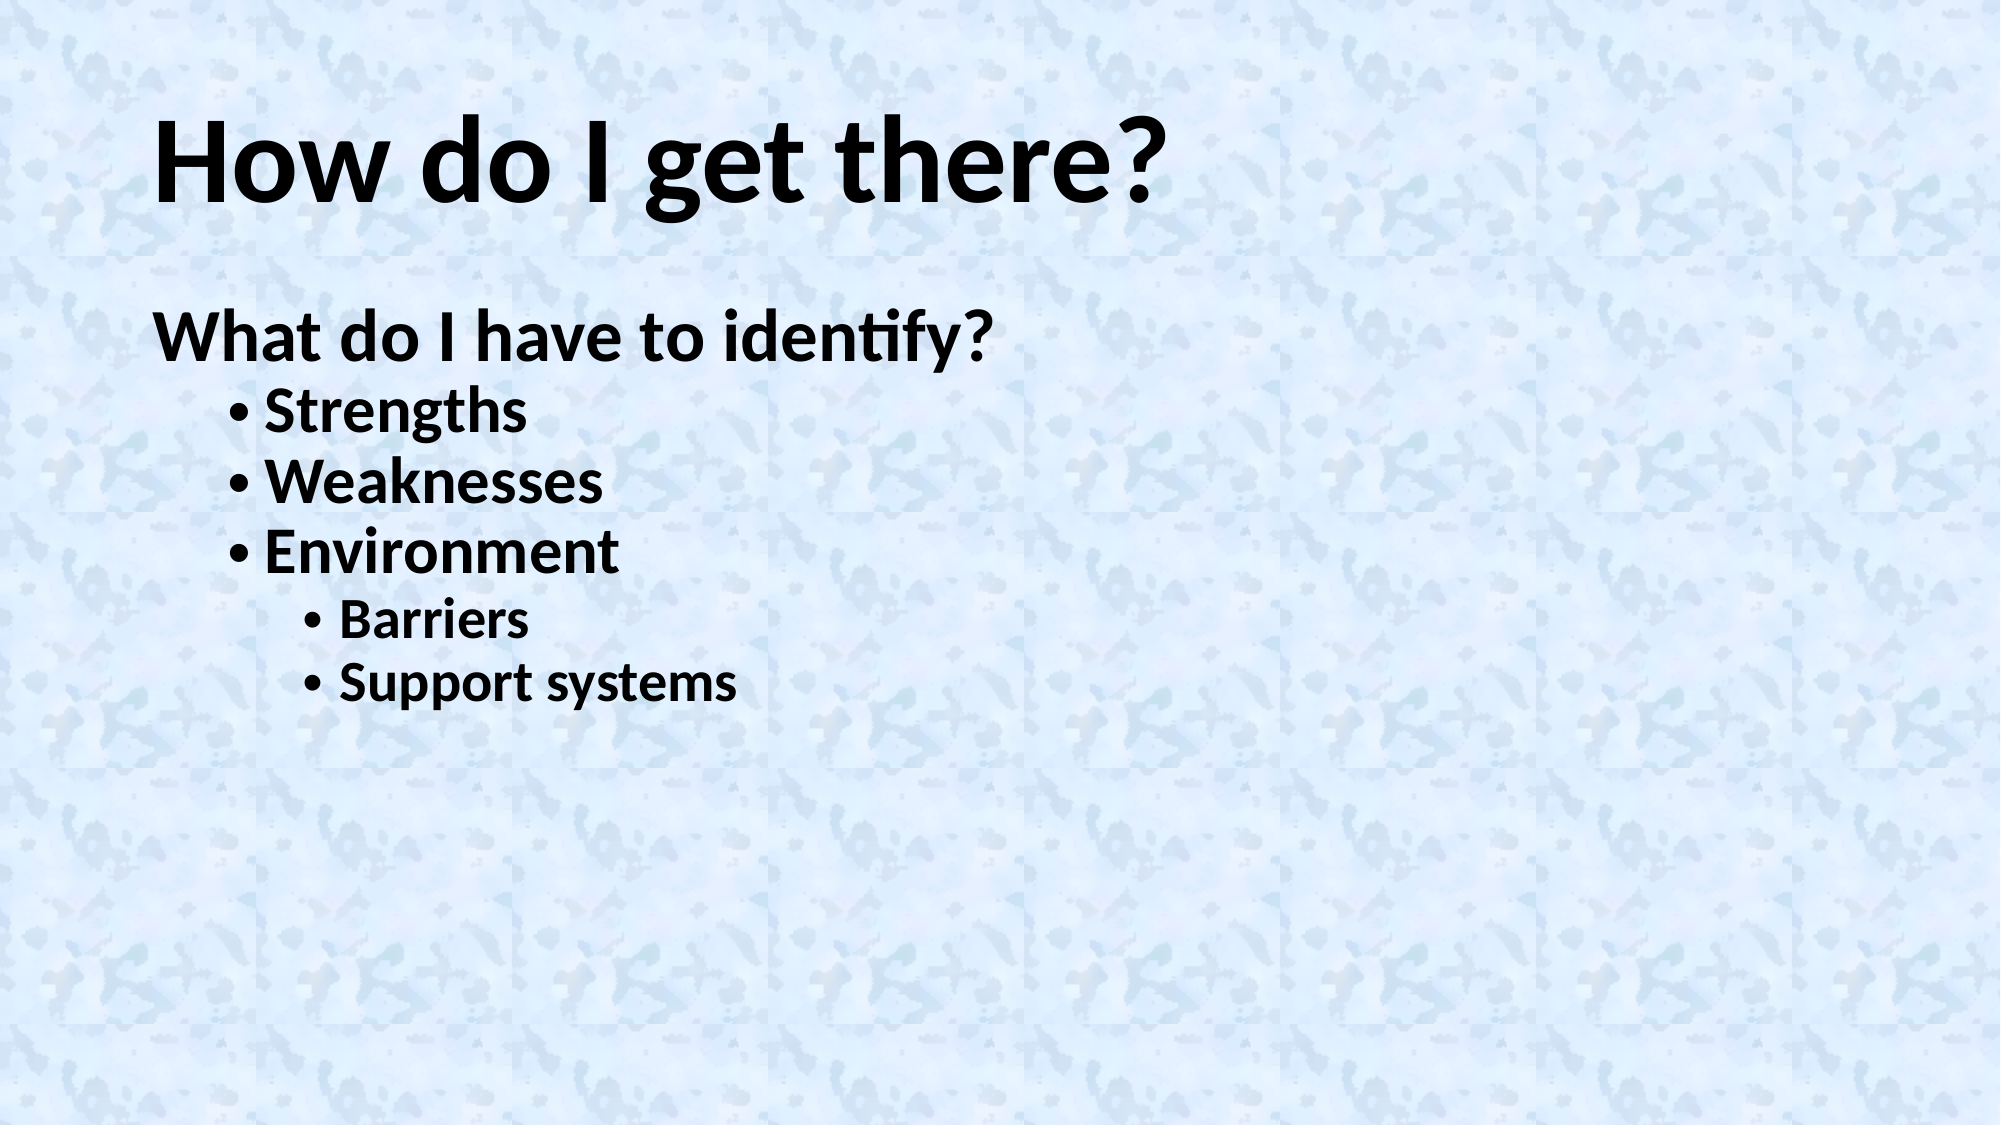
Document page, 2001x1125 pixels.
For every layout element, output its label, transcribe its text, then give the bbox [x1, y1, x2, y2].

picture [0, 0, 2001, 1125]
title How do I get there? [137, 59, 1863, 278]
list What do I have to identify? Strengths Weaknesses Environment Barriers Support systems [137, 299, 1863, 1014]
